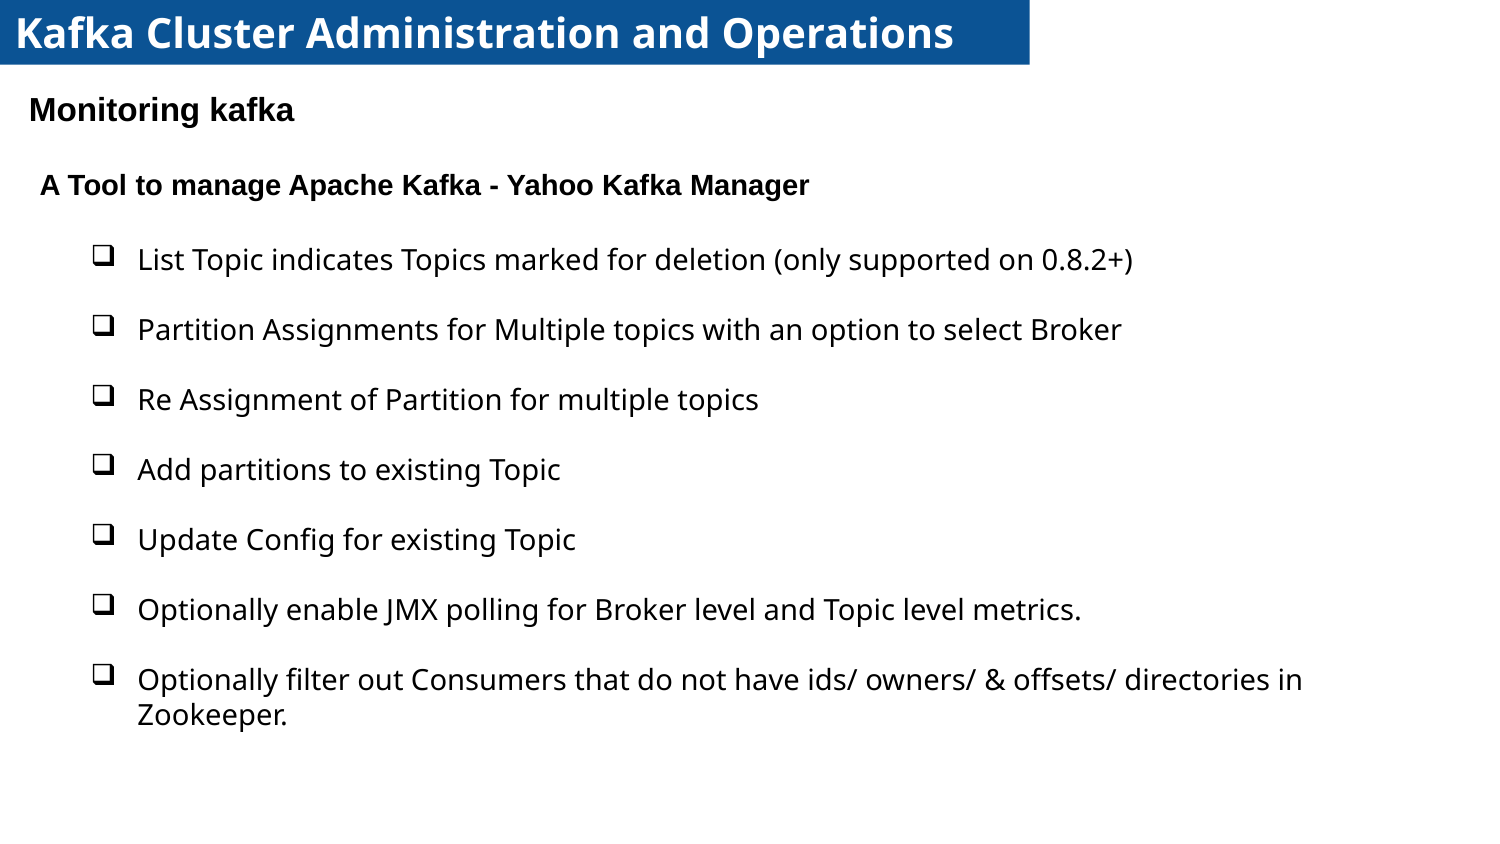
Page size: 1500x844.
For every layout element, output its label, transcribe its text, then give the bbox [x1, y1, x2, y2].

text_box List Topic indicates Topics marked for deletion (only supported on 0.8.2+) Partition Assignments for Multiple topics with an option to select Broker Re Assignment of Partition for multiple topics Add partitions to existing Topic Update Config for existing Topic Optionally enable JMX polling for Broker level and Topic level metrics. Optionally filter out Consumers that do not have ids/ owners/ & offsets/ directories in Zookeeper. [75, 234, 1414, 809]
text_box A Tool to manage Apache Kafka - Yahoo Kafka Manager [24, 159, 850, 209]
text_box Kafka Cluster Administration and Operations [0, 0, 1030, 65]
text_box Monitoring kafka [14, 80, 1050, 136]
